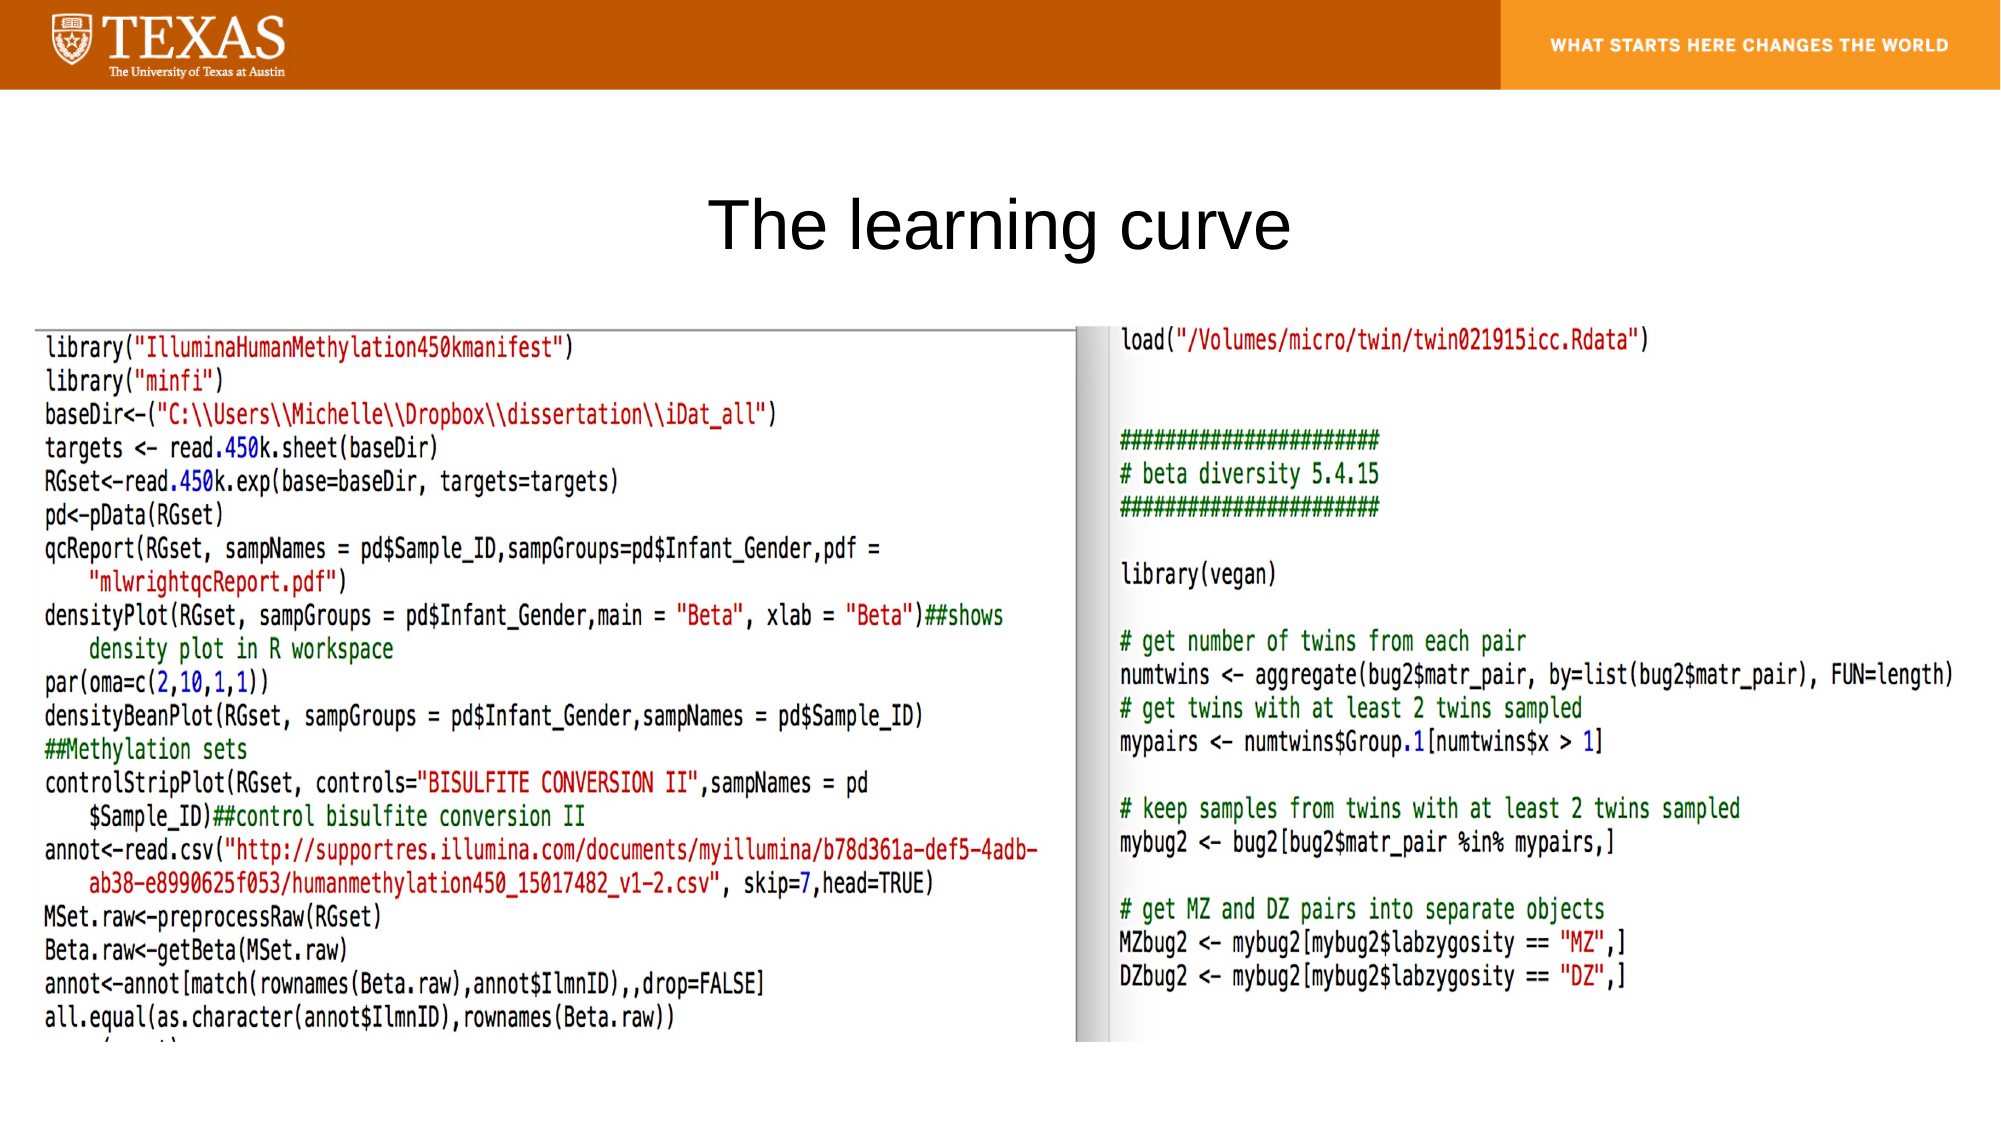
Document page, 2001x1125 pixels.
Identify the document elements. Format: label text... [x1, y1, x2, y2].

picture [0, 0, 2001, 1125]
title The learning curve [99, 170, 1900, 322]
